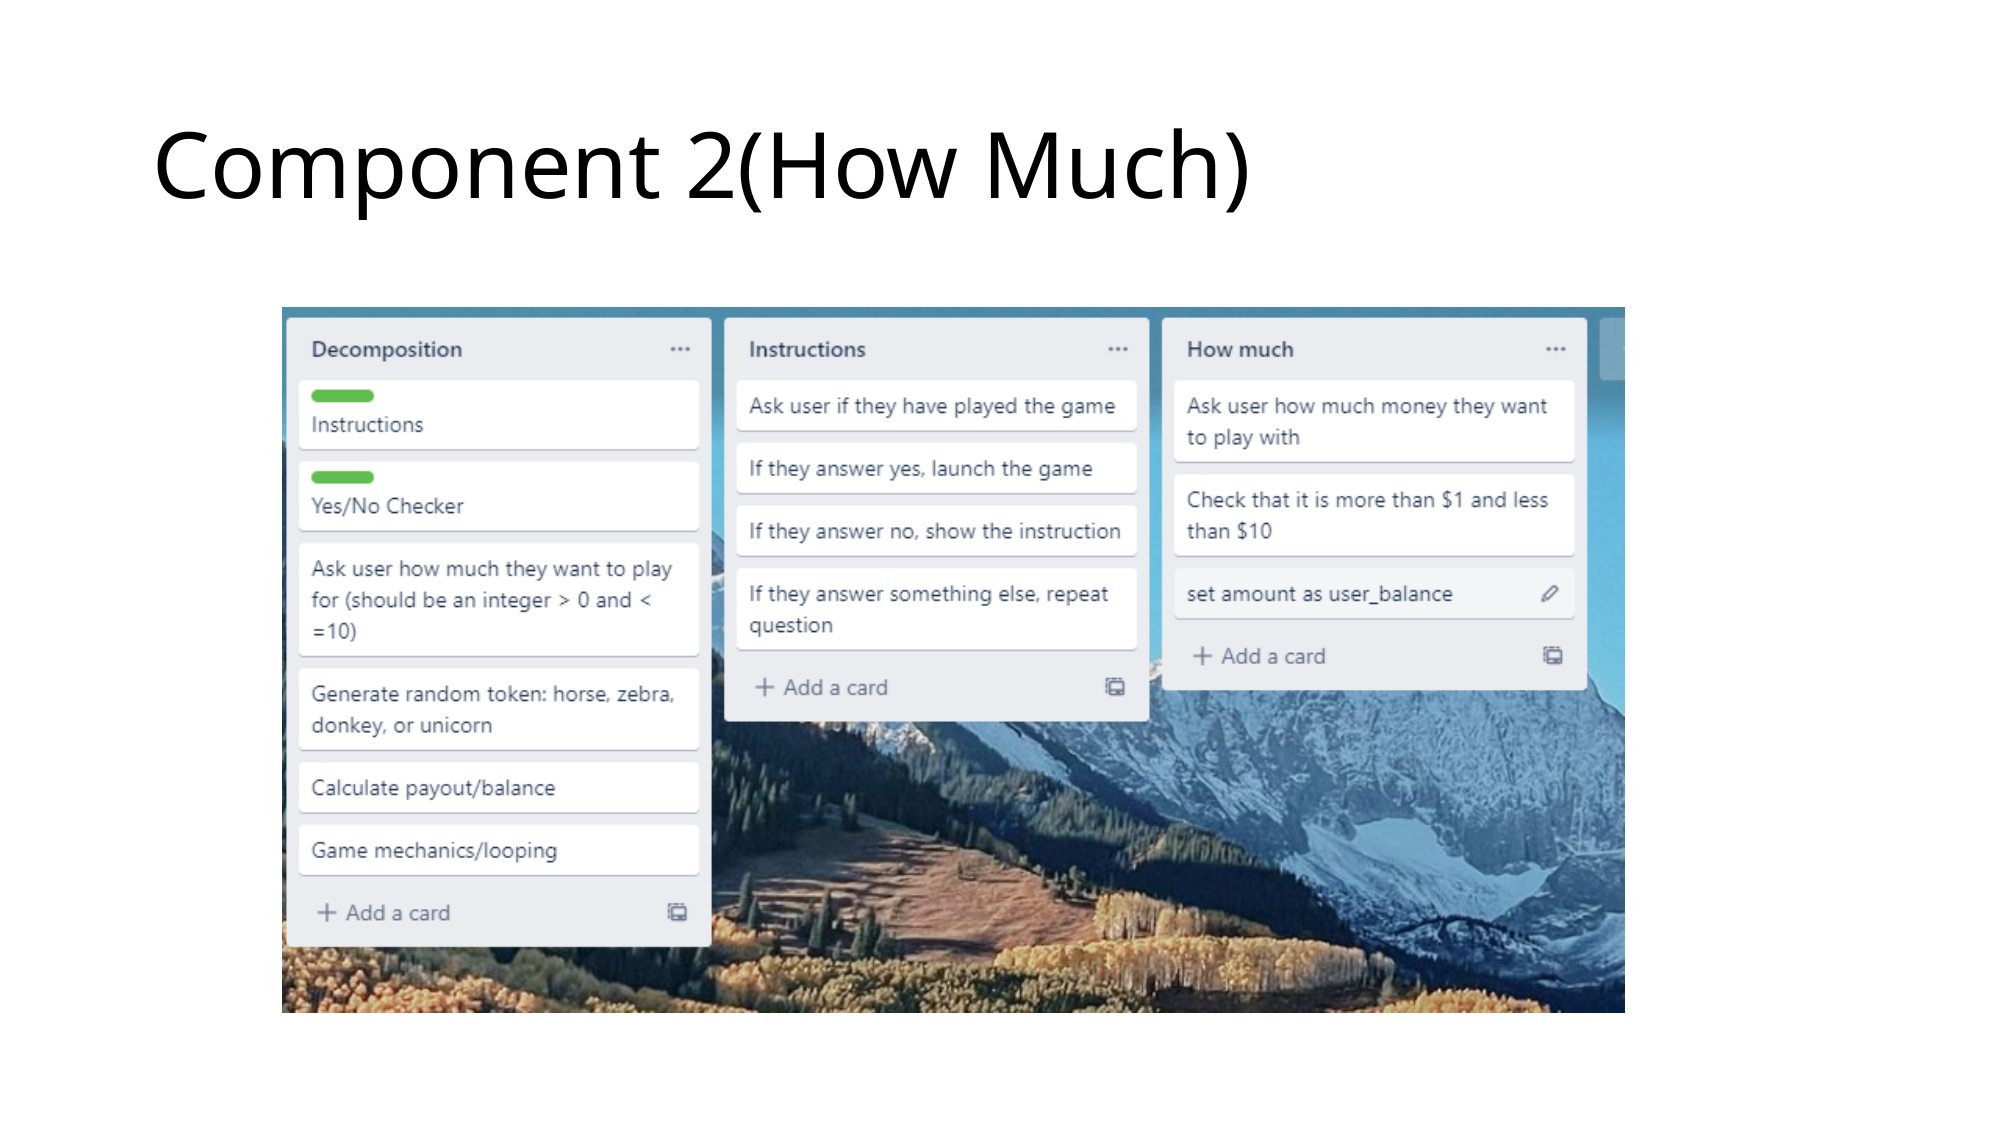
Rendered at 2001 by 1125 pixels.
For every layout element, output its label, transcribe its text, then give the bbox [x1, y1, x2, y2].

picture [282, 307, 1625, 1013]
title Component 2(How Much) [137, 59, 1863, 278]
